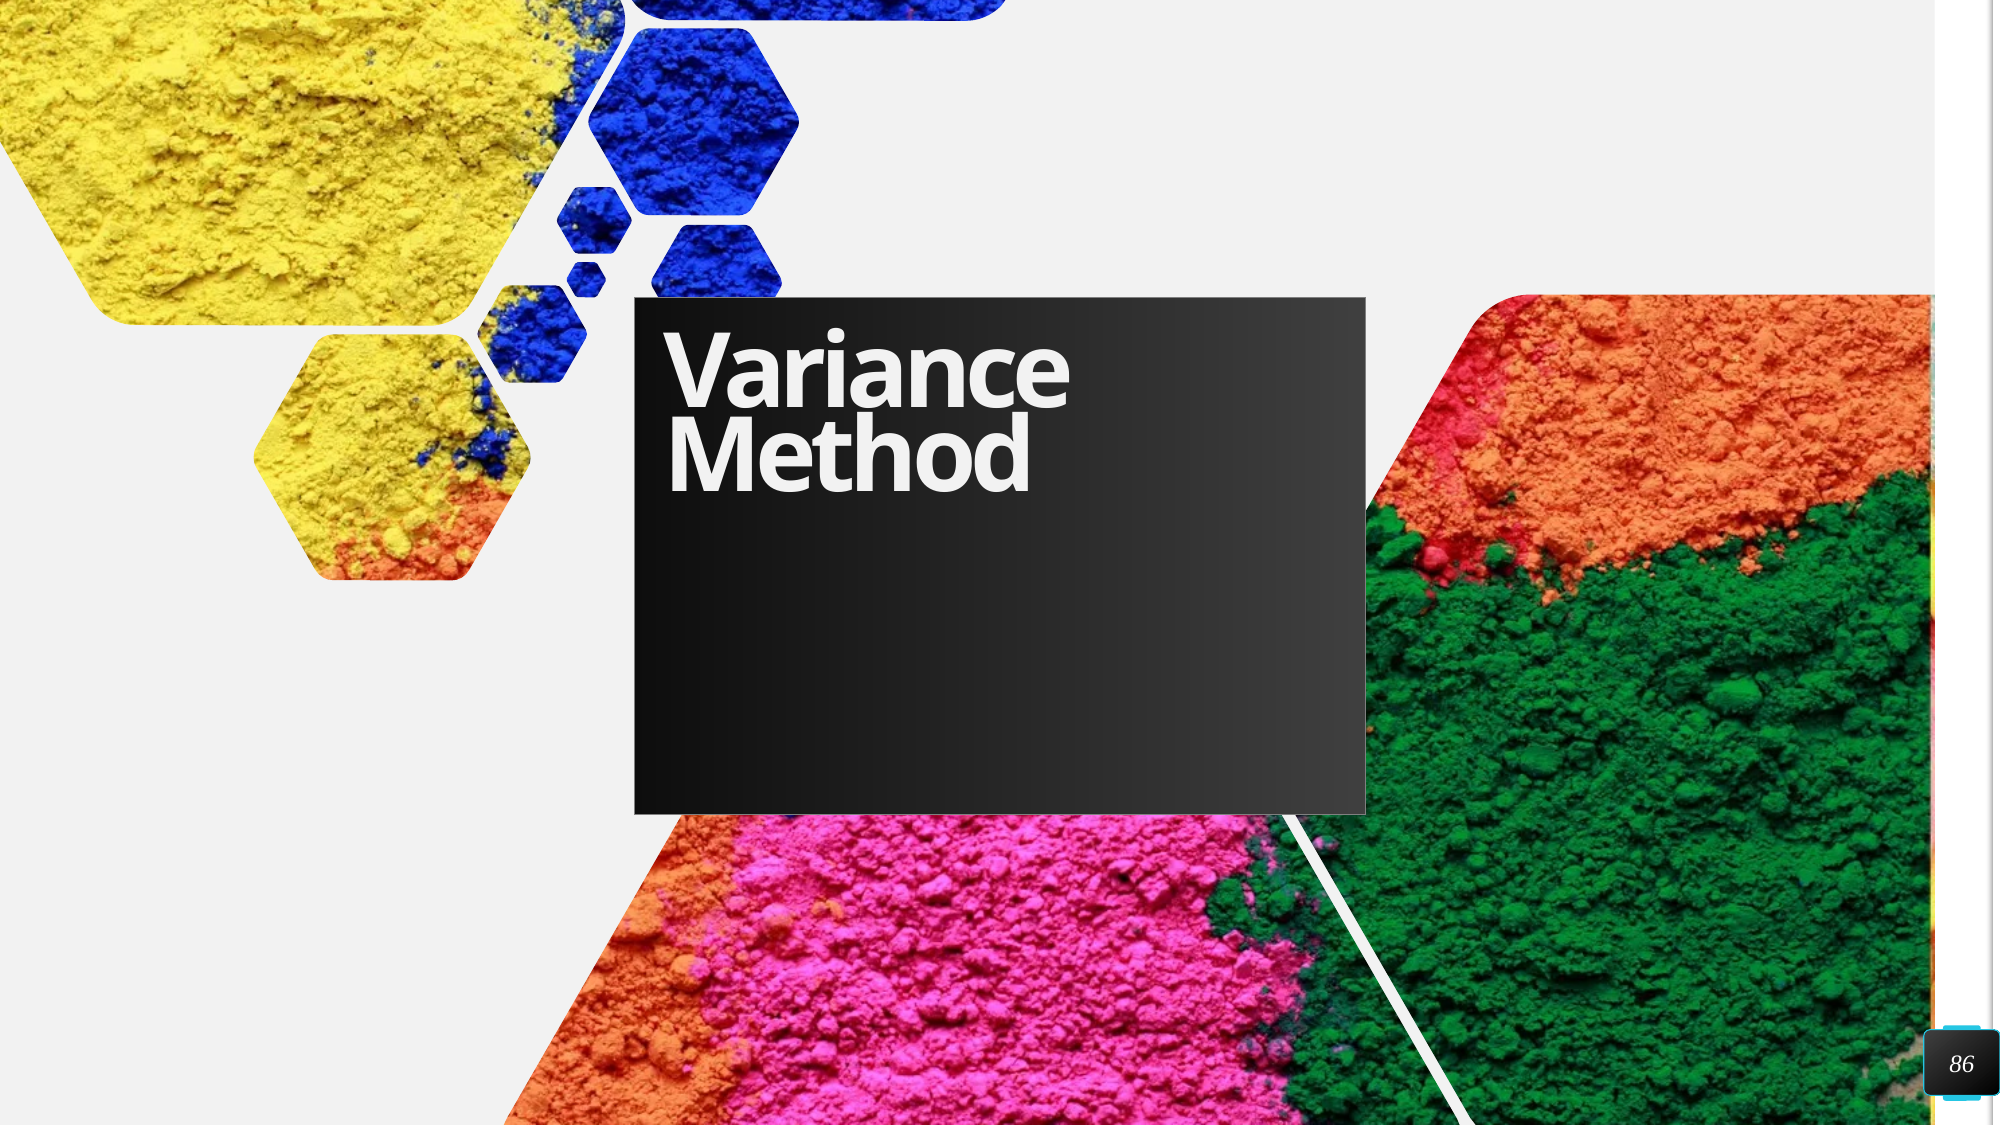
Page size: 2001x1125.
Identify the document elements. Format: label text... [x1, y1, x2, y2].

picture [0, 0, 1935, 1125]
slide_number 86 [1935, 1029, 2000, 1096]
